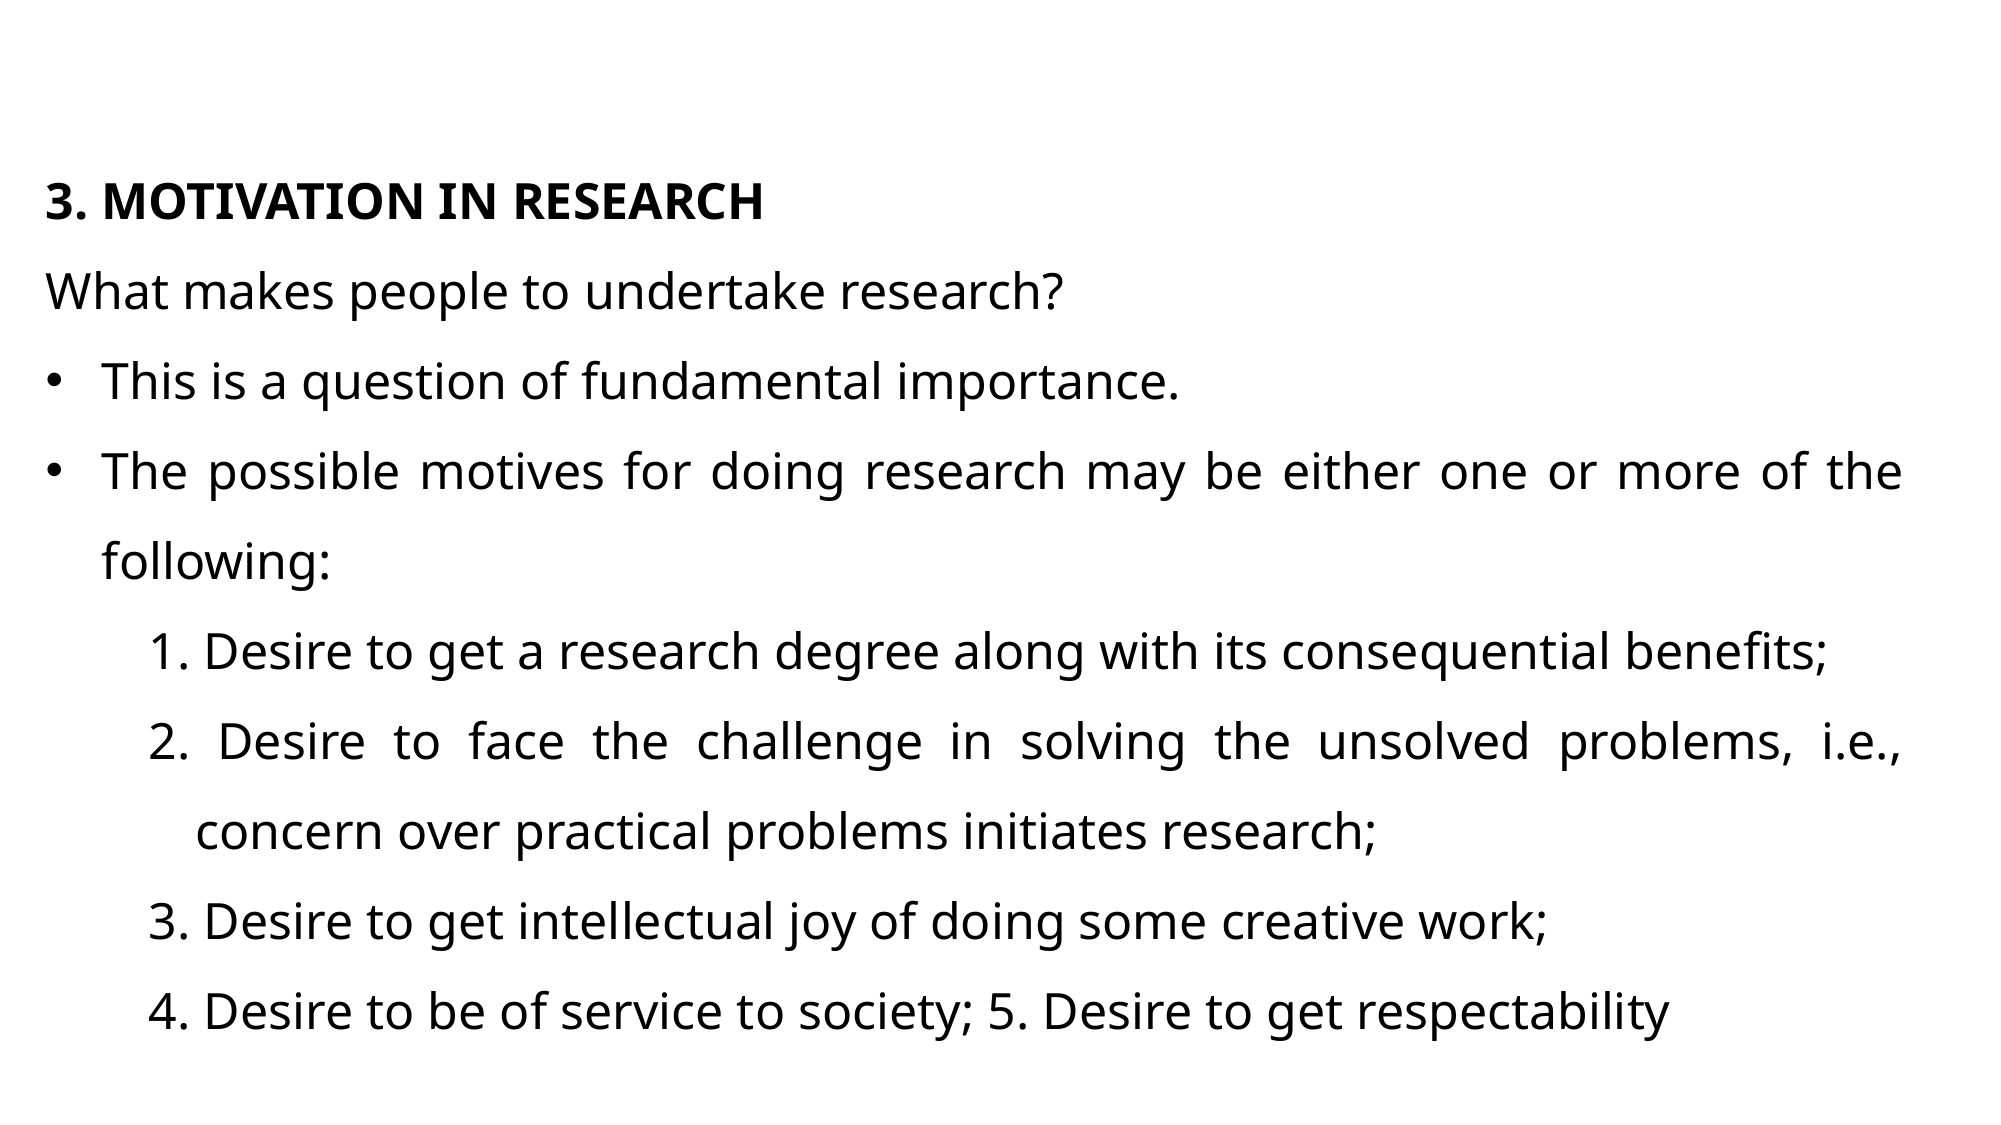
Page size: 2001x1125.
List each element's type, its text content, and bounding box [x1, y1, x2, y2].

text_box 3. MOTIVATION IN RESEARCH What makes people to undertake research? This is a question of fundamental importance. The possible motives for doing research may be either one or more of the following: 1. Desire to get a research degree along with its consequential benefits; 2. Desire to face the challenge in solving the unsolved problems, i.e., concern over practical problems initiates research; 3. Desire to get intellectual joy of doing some creative work; 4. Desire to be of service to society; 5. Desire to get respectability [30, 132, 1920, 1047]
